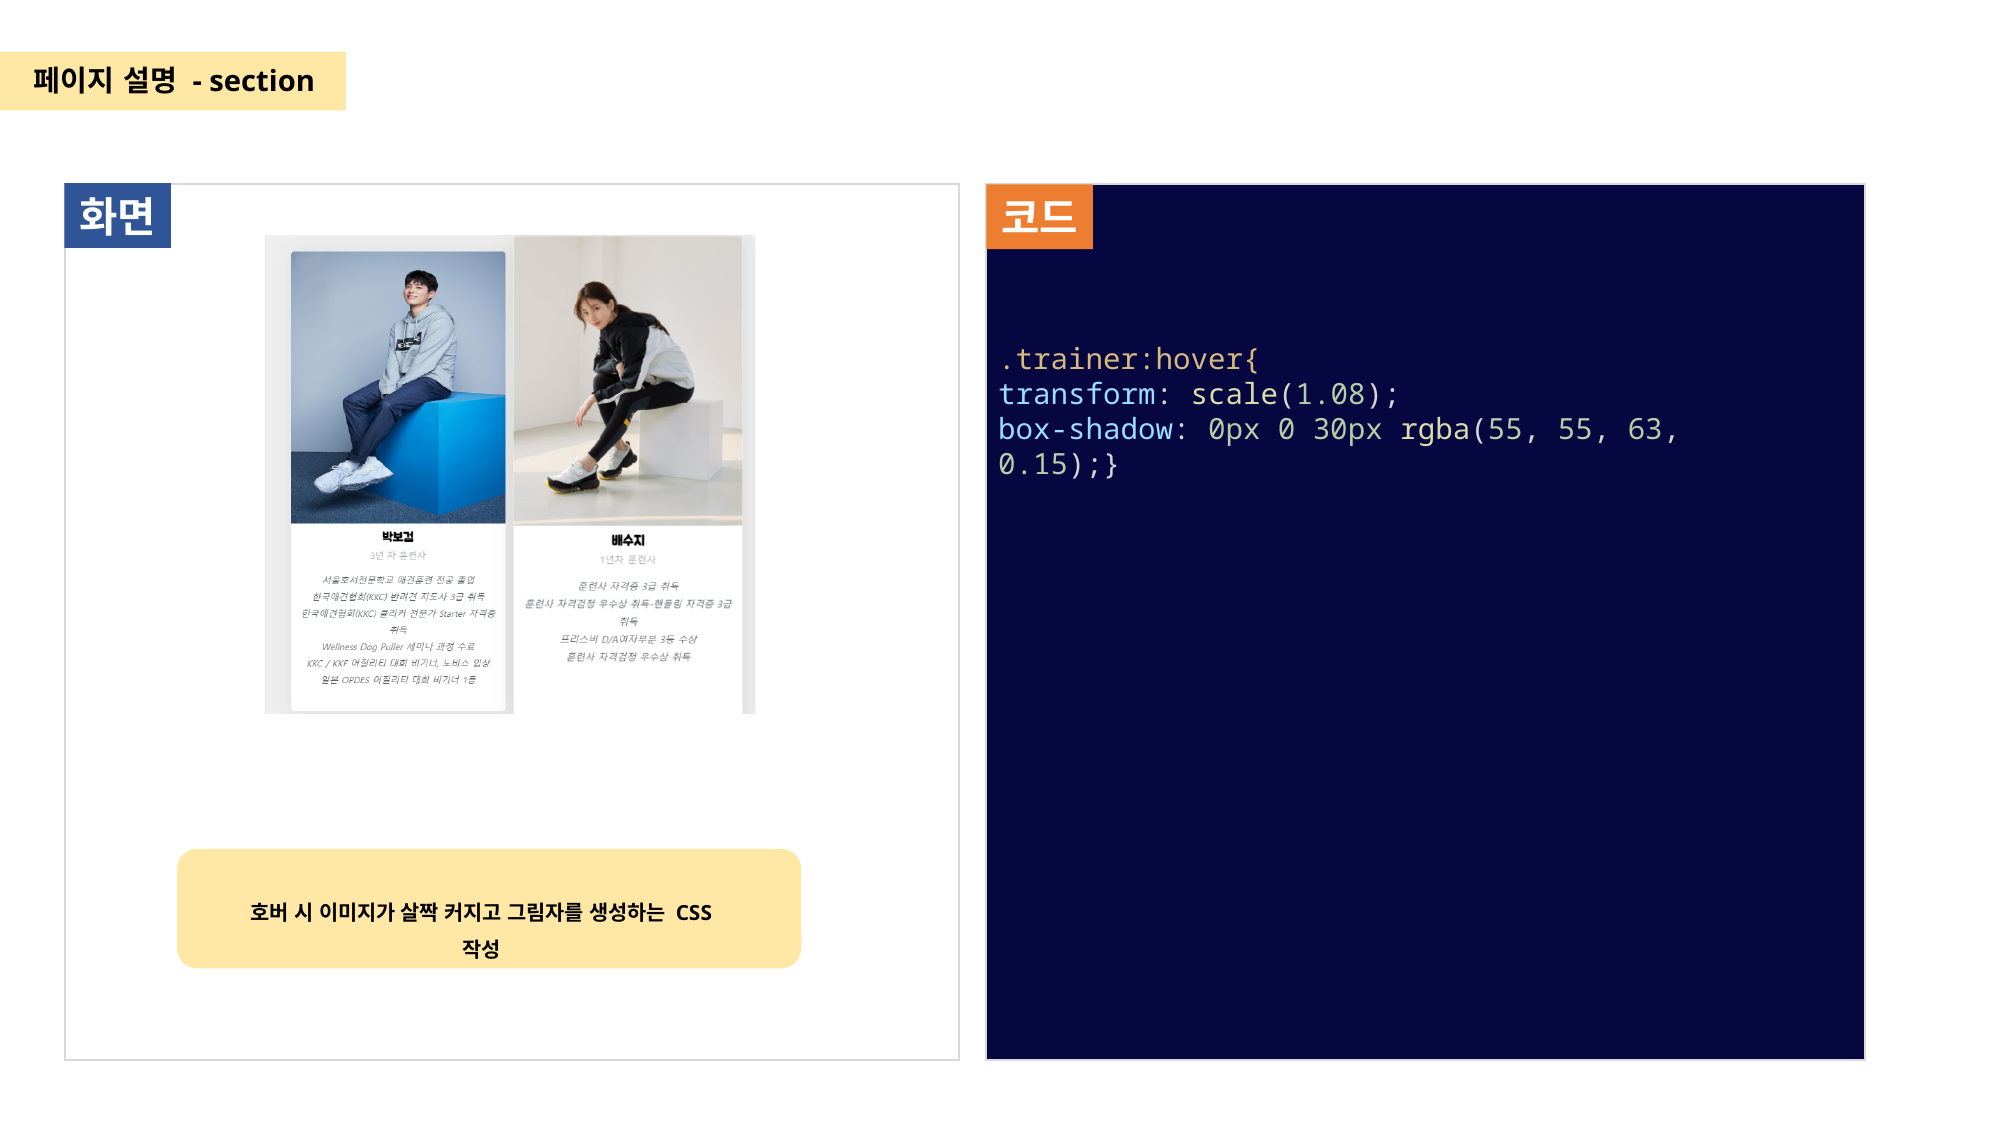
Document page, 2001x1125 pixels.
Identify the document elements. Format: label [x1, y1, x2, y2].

text_box [986, 184, 1866, 1061]
picture [264, 235, 756, 714]
text_box [65, 184, 959, 1061]
text_box [0, 51, 352, 111]
text_box [174, 848, 802, 969]
